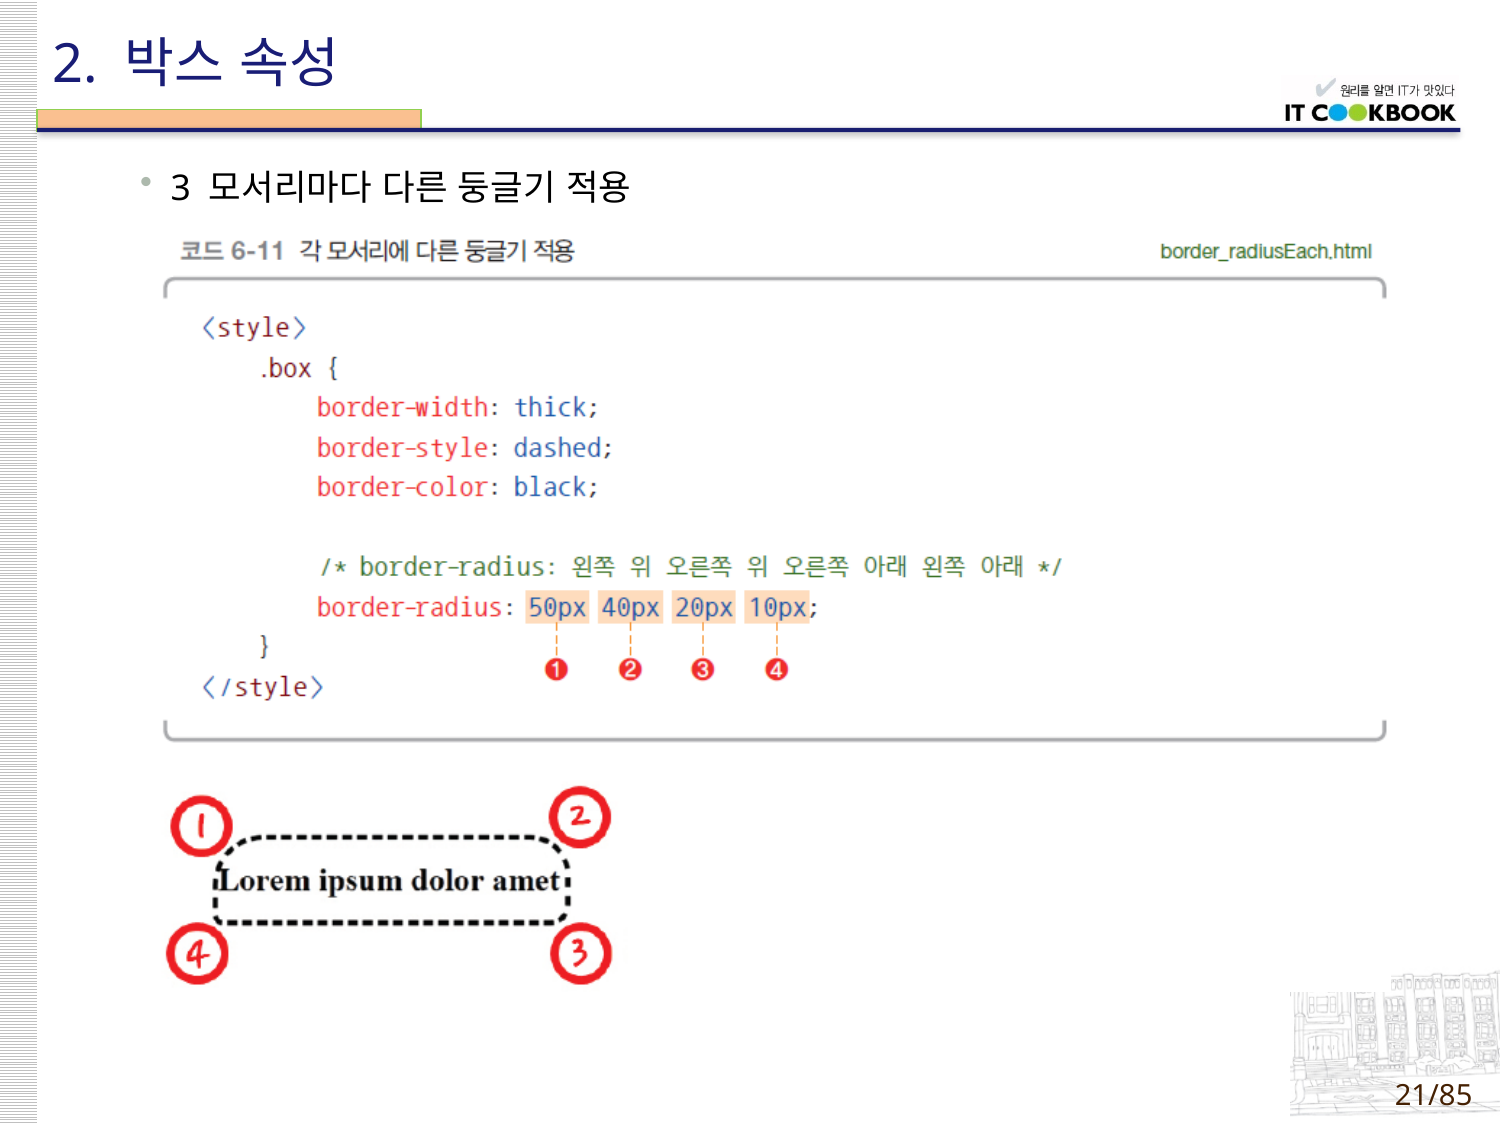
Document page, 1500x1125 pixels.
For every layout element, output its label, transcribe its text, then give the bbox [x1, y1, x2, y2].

picture [1442, 1095, 1451, 1103]
picture [1281, 75, 1459, 123]
title 2. 박스 속성 [37, 13, 1278, 109]
picture [159, 231, 1391, 993]
picture [1290, 874, 1500, 1125]
list 3 모서리마다 다른 둥글기 적용 [37, 152, 1463, 1091]
